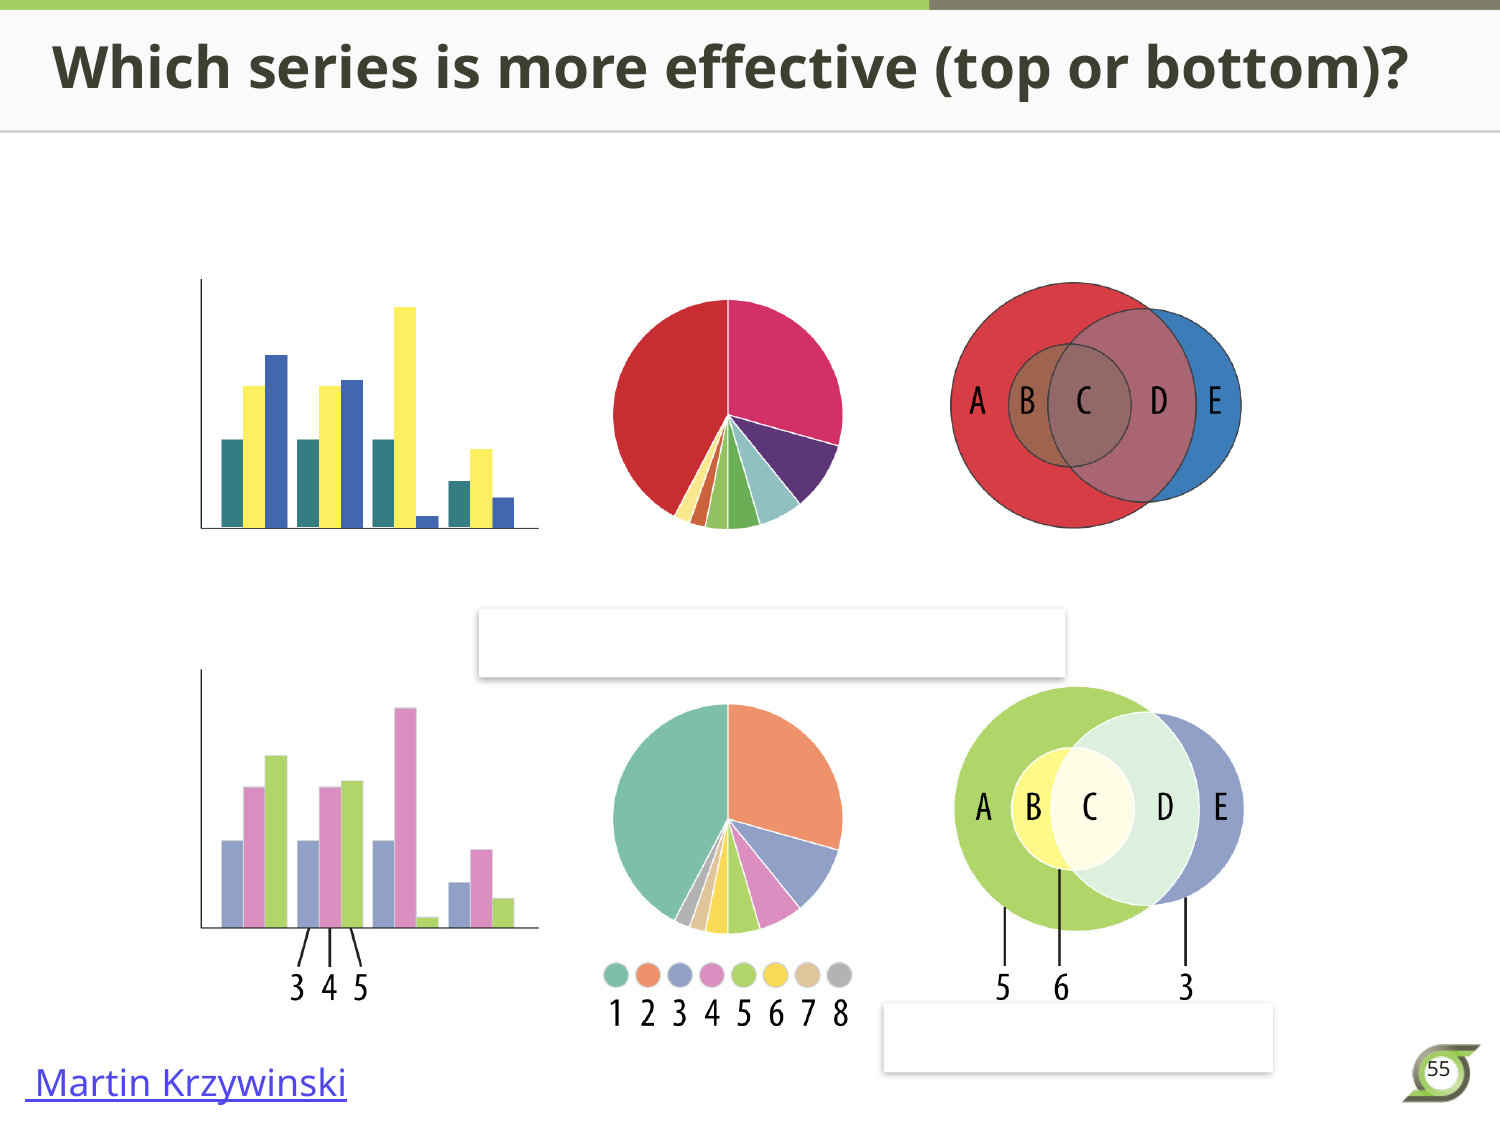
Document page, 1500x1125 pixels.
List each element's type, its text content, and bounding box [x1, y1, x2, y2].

text_box Martin Krzywinski [10, 1051, 363, 1118]
title Which series is more effective (top or bottom)? [37, 18, 1454, 112]
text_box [137, 279, 1274, 1073]
